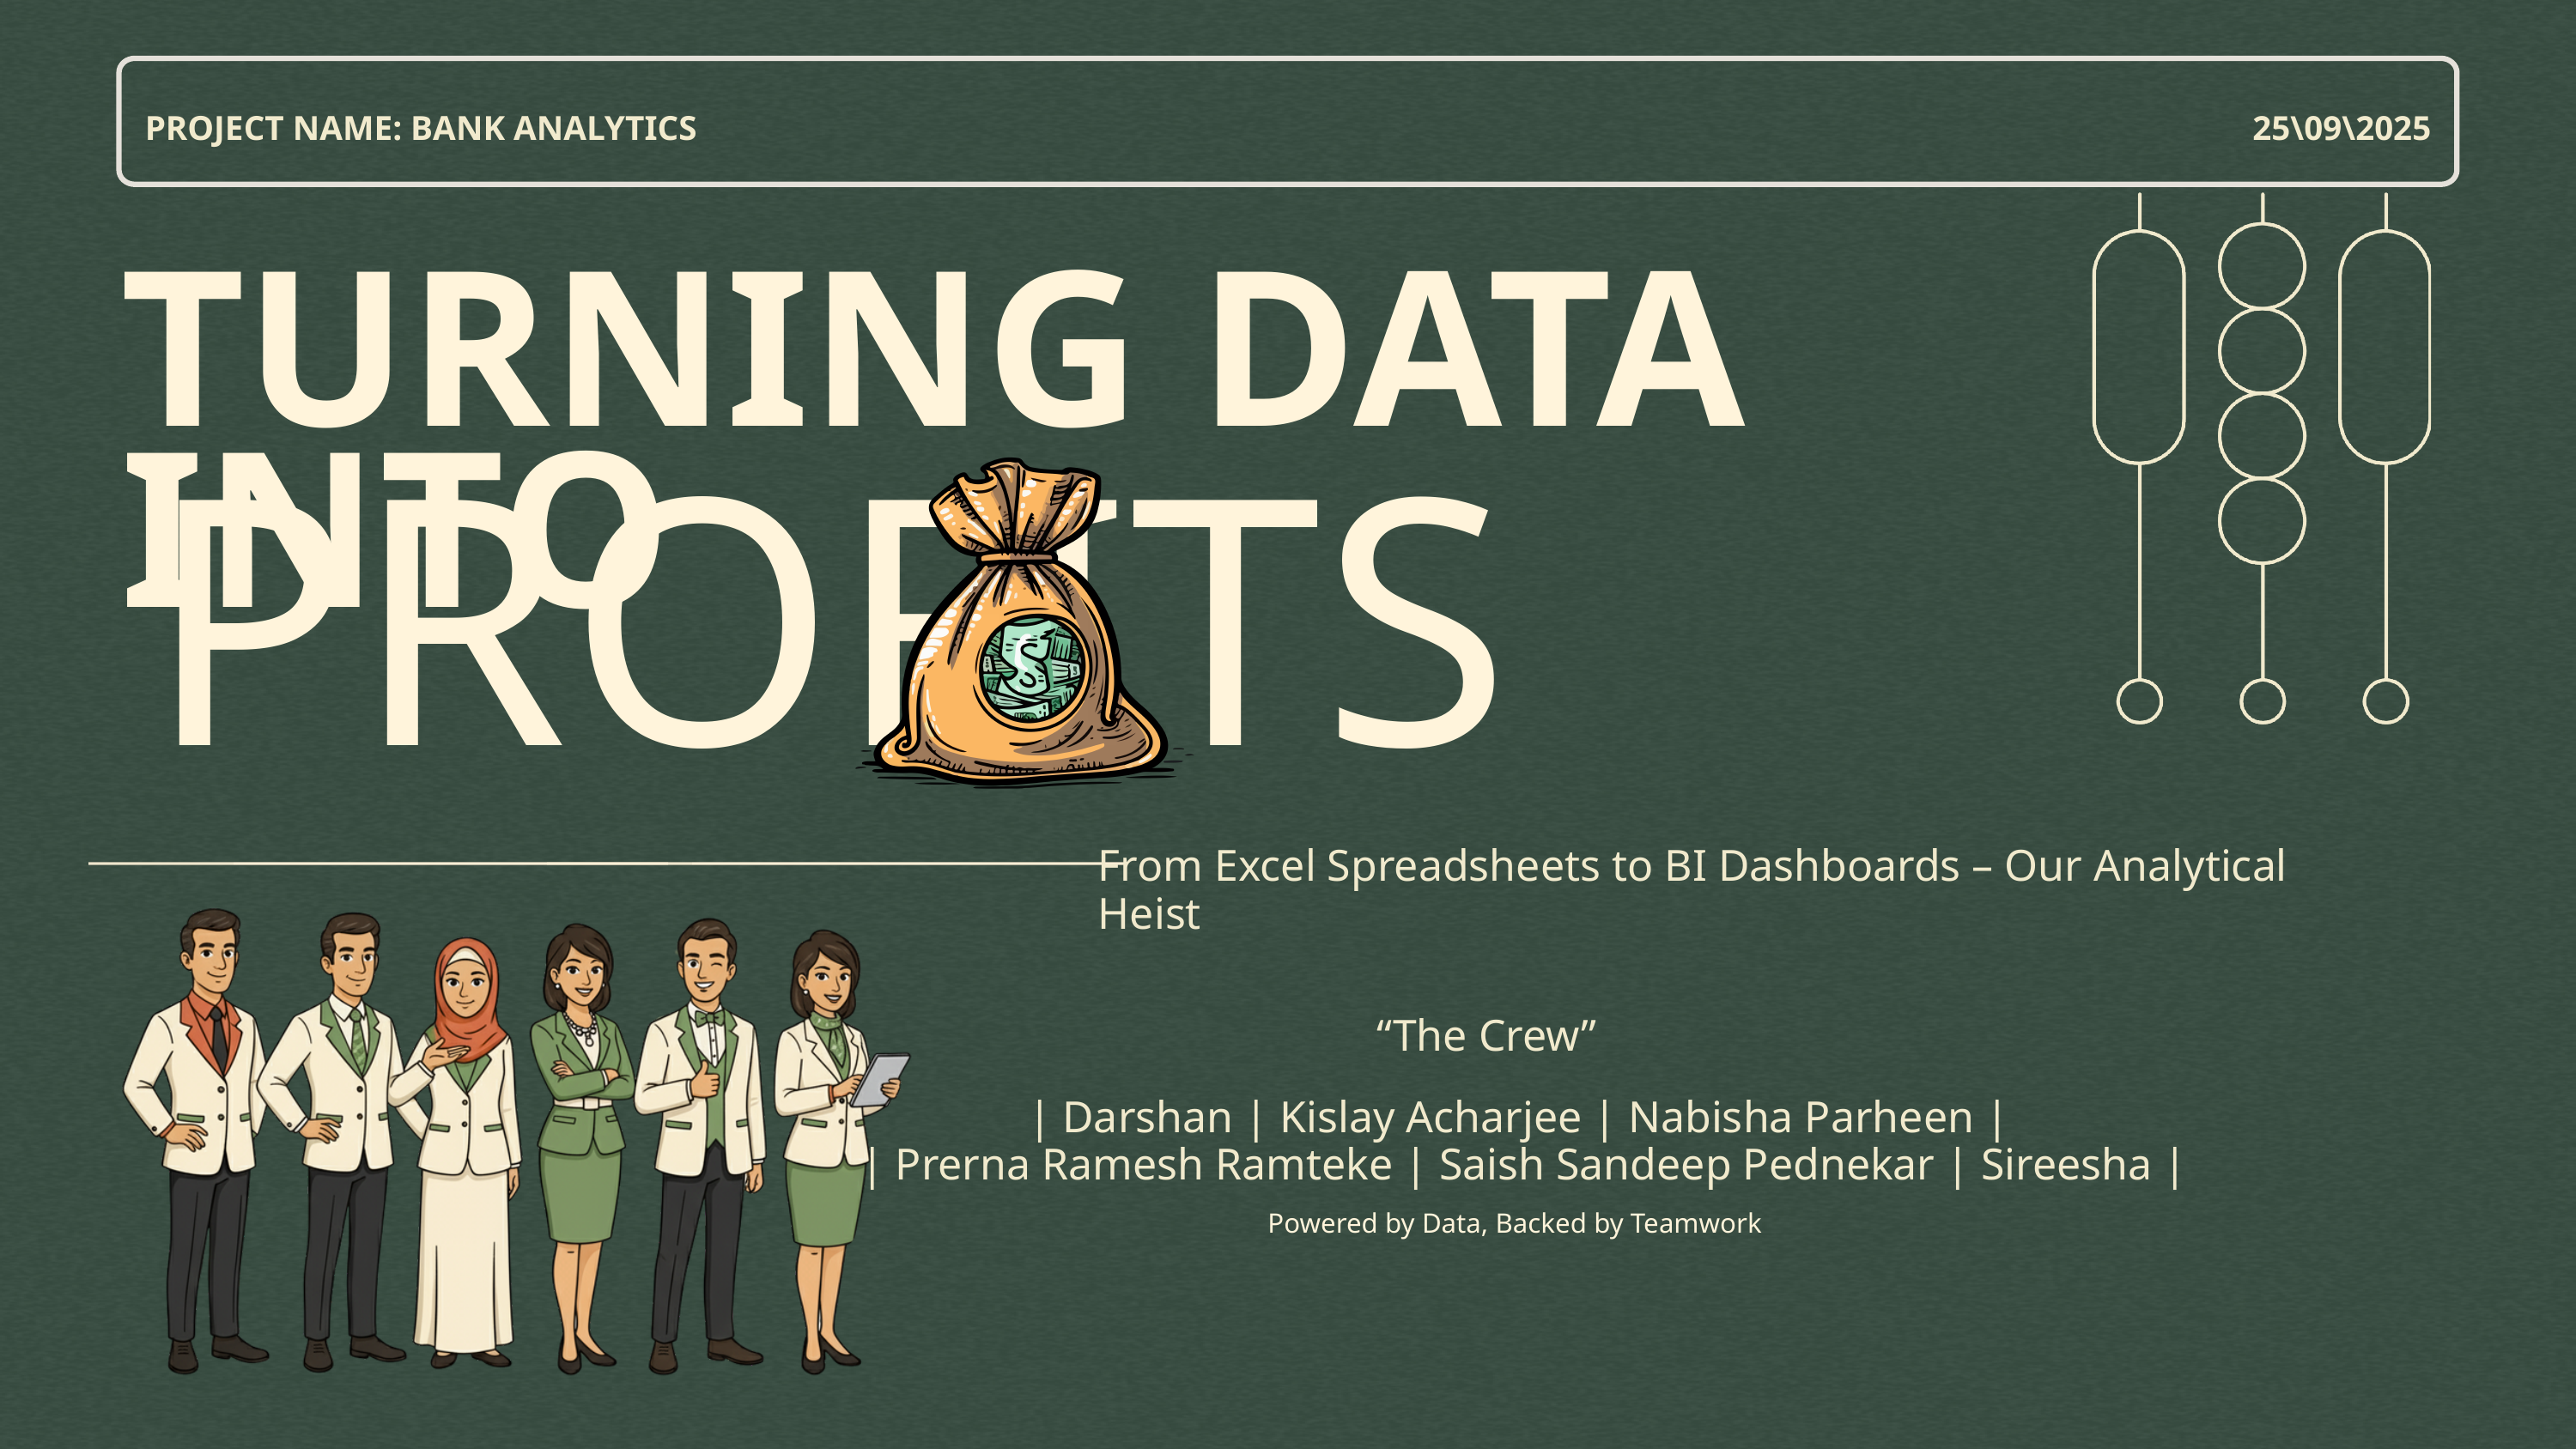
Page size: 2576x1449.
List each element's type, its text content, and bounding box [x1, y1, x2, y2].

text_box [88, 906, 930, 1449]
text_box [118, 58, 2458, 185]
text_box [547, 862, 1097, 865]
text_box Powered by Data, Backed by Teamwork [1267, 1200, 2576, 1239]
text_box “The Crew” [1377, 1011, 1837, 1060]
text_box [855, 457, 1194, 789]
text_box From Excel Spreadsheets to BI Dashboards – Our Analytical Heist [1097, 842, 2371, 938]
text_box TURNING DATA INTO [120, 288, 2313, 651]
text_box PROFITS [146, 525, 1983, 815]
text_box [2092, 194, 2432, 724]
text_box [0, 0, 2576, 1449]
text_box [88, 862, 547, 865]
text_box | Darshan | Kislay Acharjee | Nabisha Parheen | | Prerna Ramesh Ramteke | Saish Sandeep Pednekar | Sireesha | [633, 1093, 2415, 1189]
